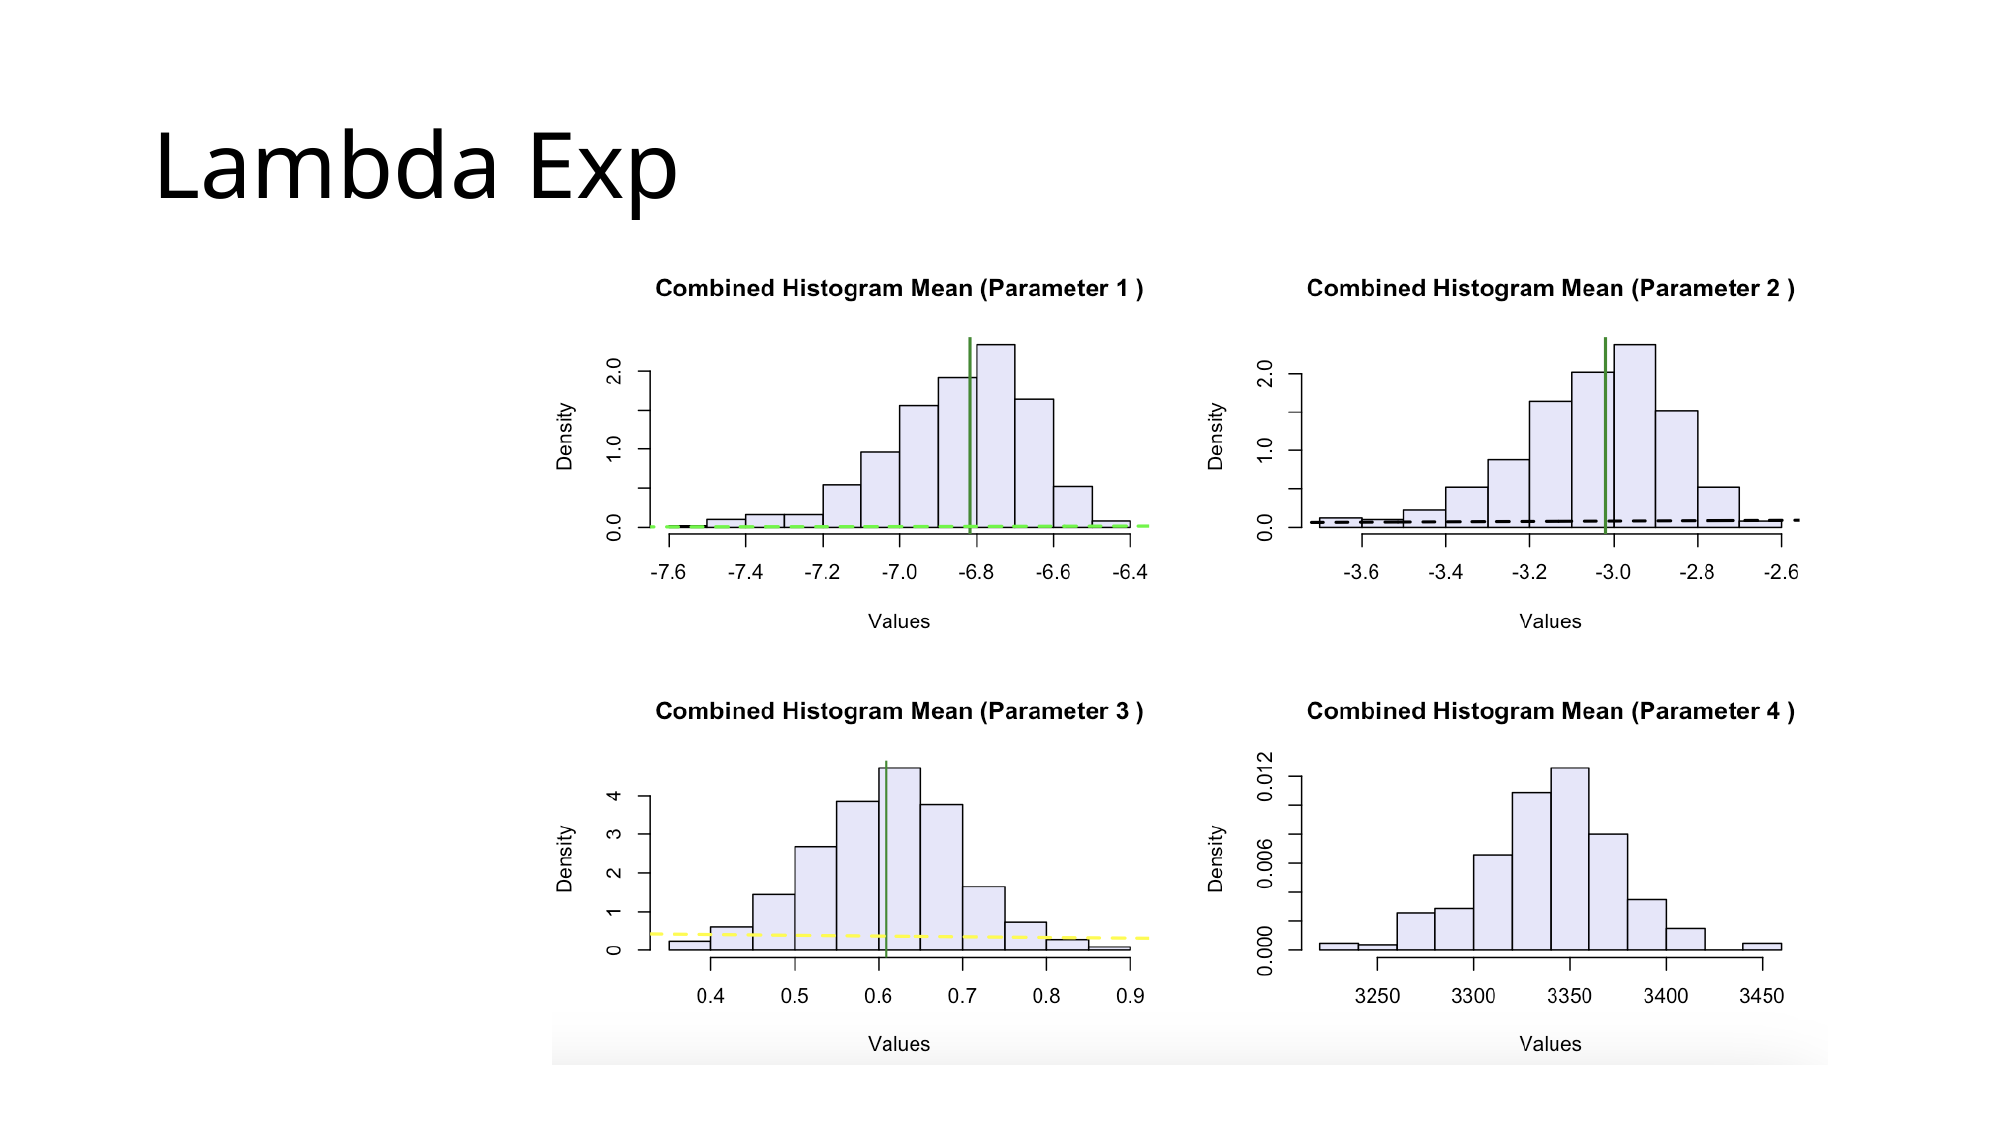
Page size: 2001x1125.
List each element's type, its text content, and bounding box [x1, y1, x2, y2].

picture [552, 264, 1828, 1066]
title Lambda Exp [137, 59, 1863, 278]
